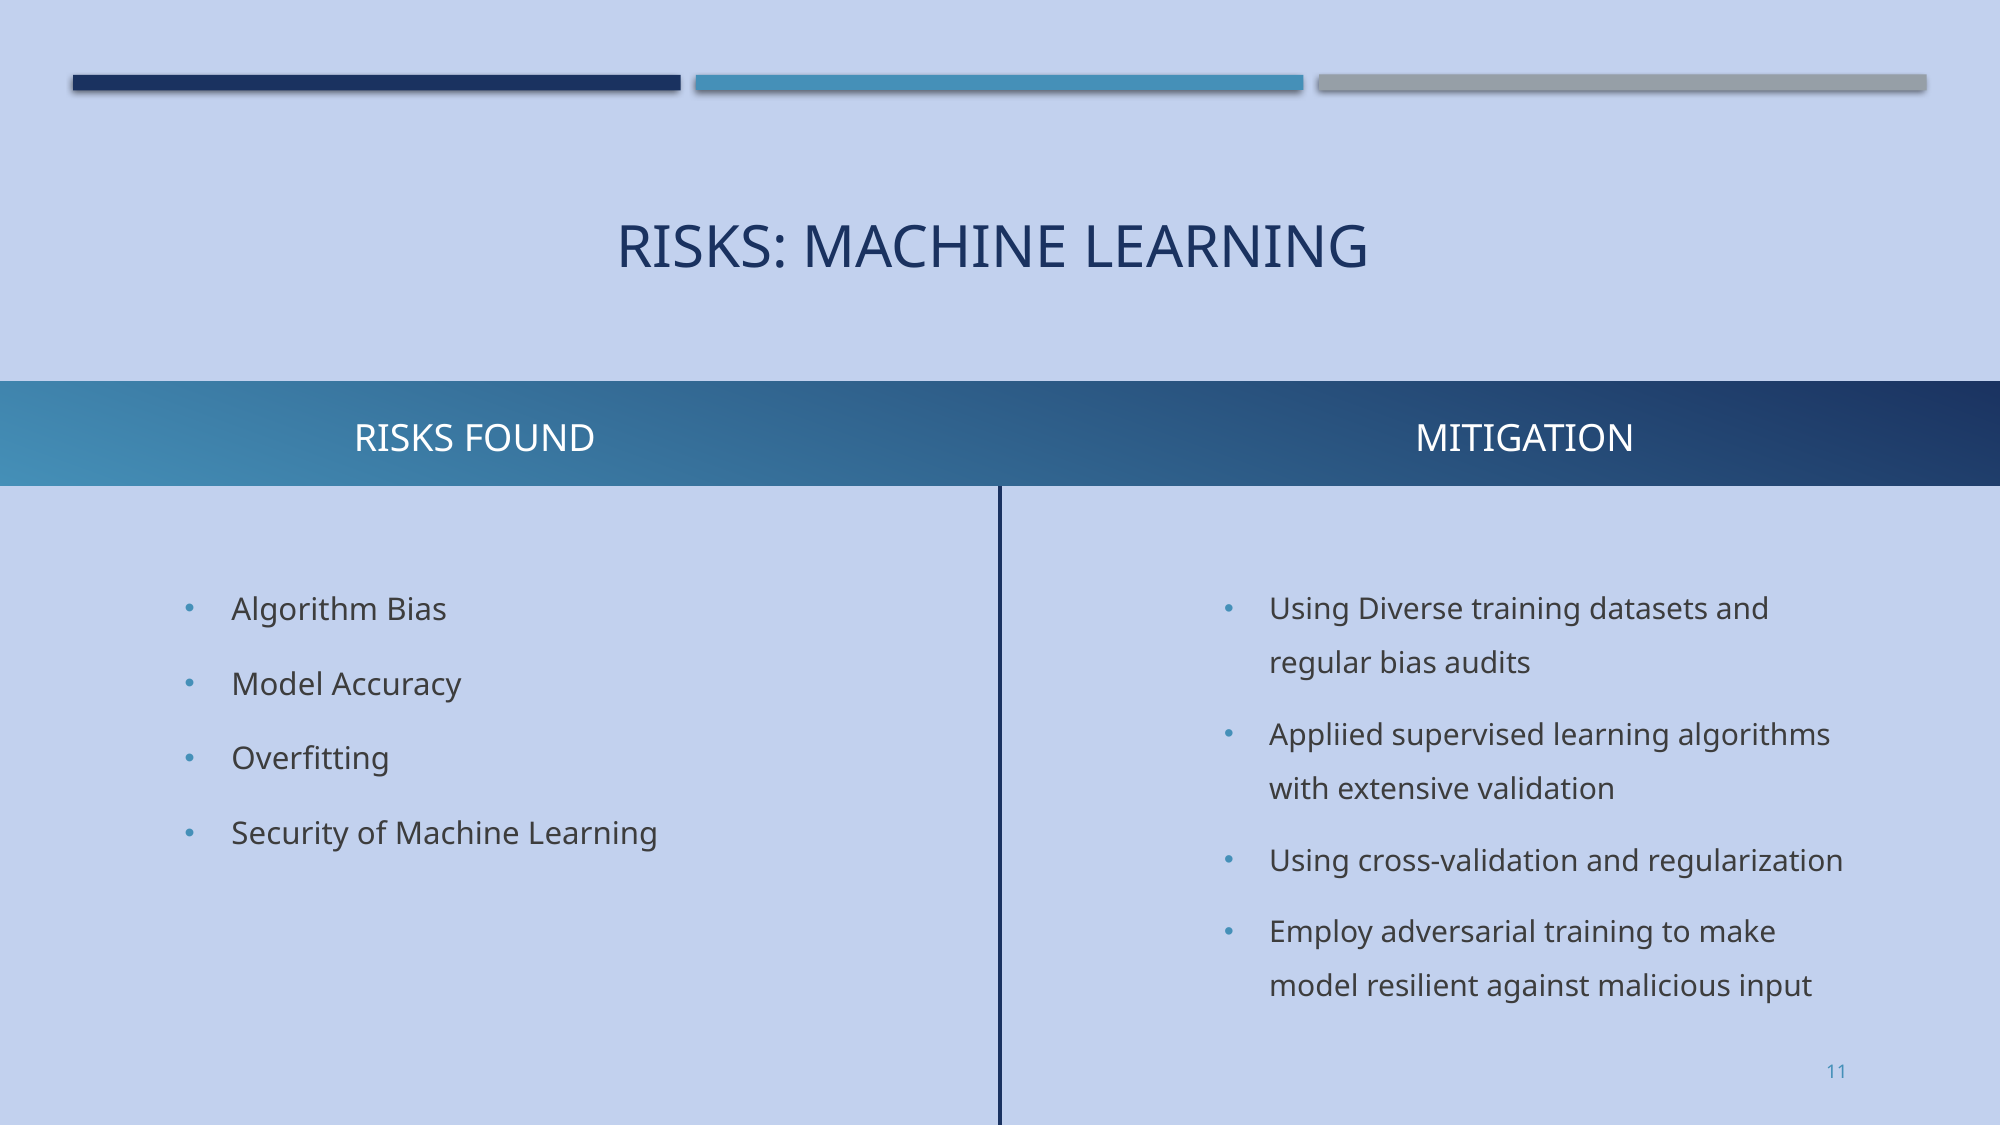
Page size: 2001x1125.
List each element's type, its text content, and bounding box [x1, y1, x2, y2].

list Risks found [137, 395, 813, 477]
slide_number 11 [1718, 1042, 1863, 1103]
list mitigation [1187, 395, 1863, 477]
title Risks: machine learning [169, 135, 1833, 288]
text_box Using Diverse training datasets and regular bias audits Appliied supervised learning algorithms with extensive validation Using cross-validation and regularization Employ adversarial training to make model resilient against malicious input [1209, 564, 1885, 1015]
list Algorithm Bias Model Accuracy Overfitting Security of Machine Learning [169, 562, 845, 1014]
